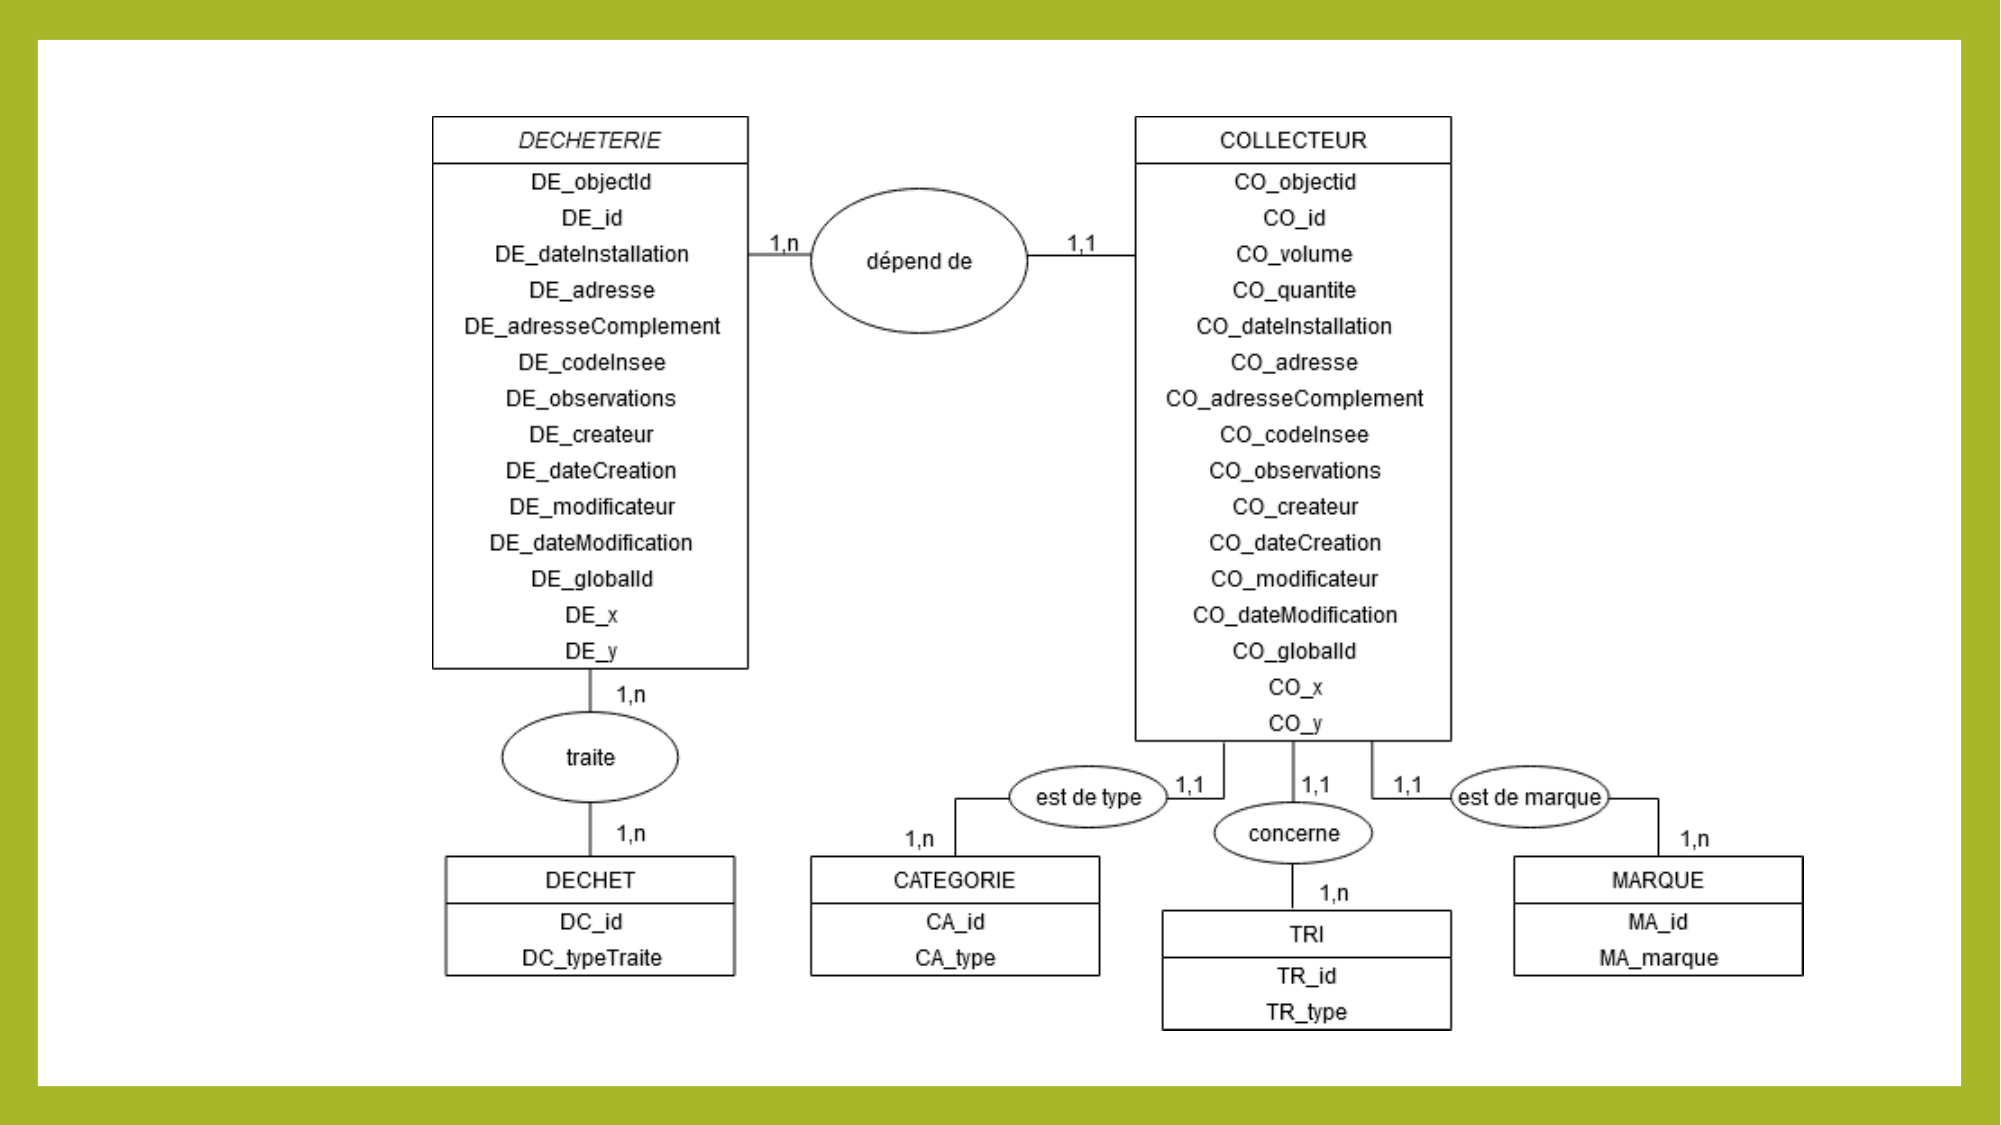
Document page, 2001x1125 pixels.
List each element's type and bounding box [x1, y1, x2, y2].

picture [431, 116, 1805, 1031]
